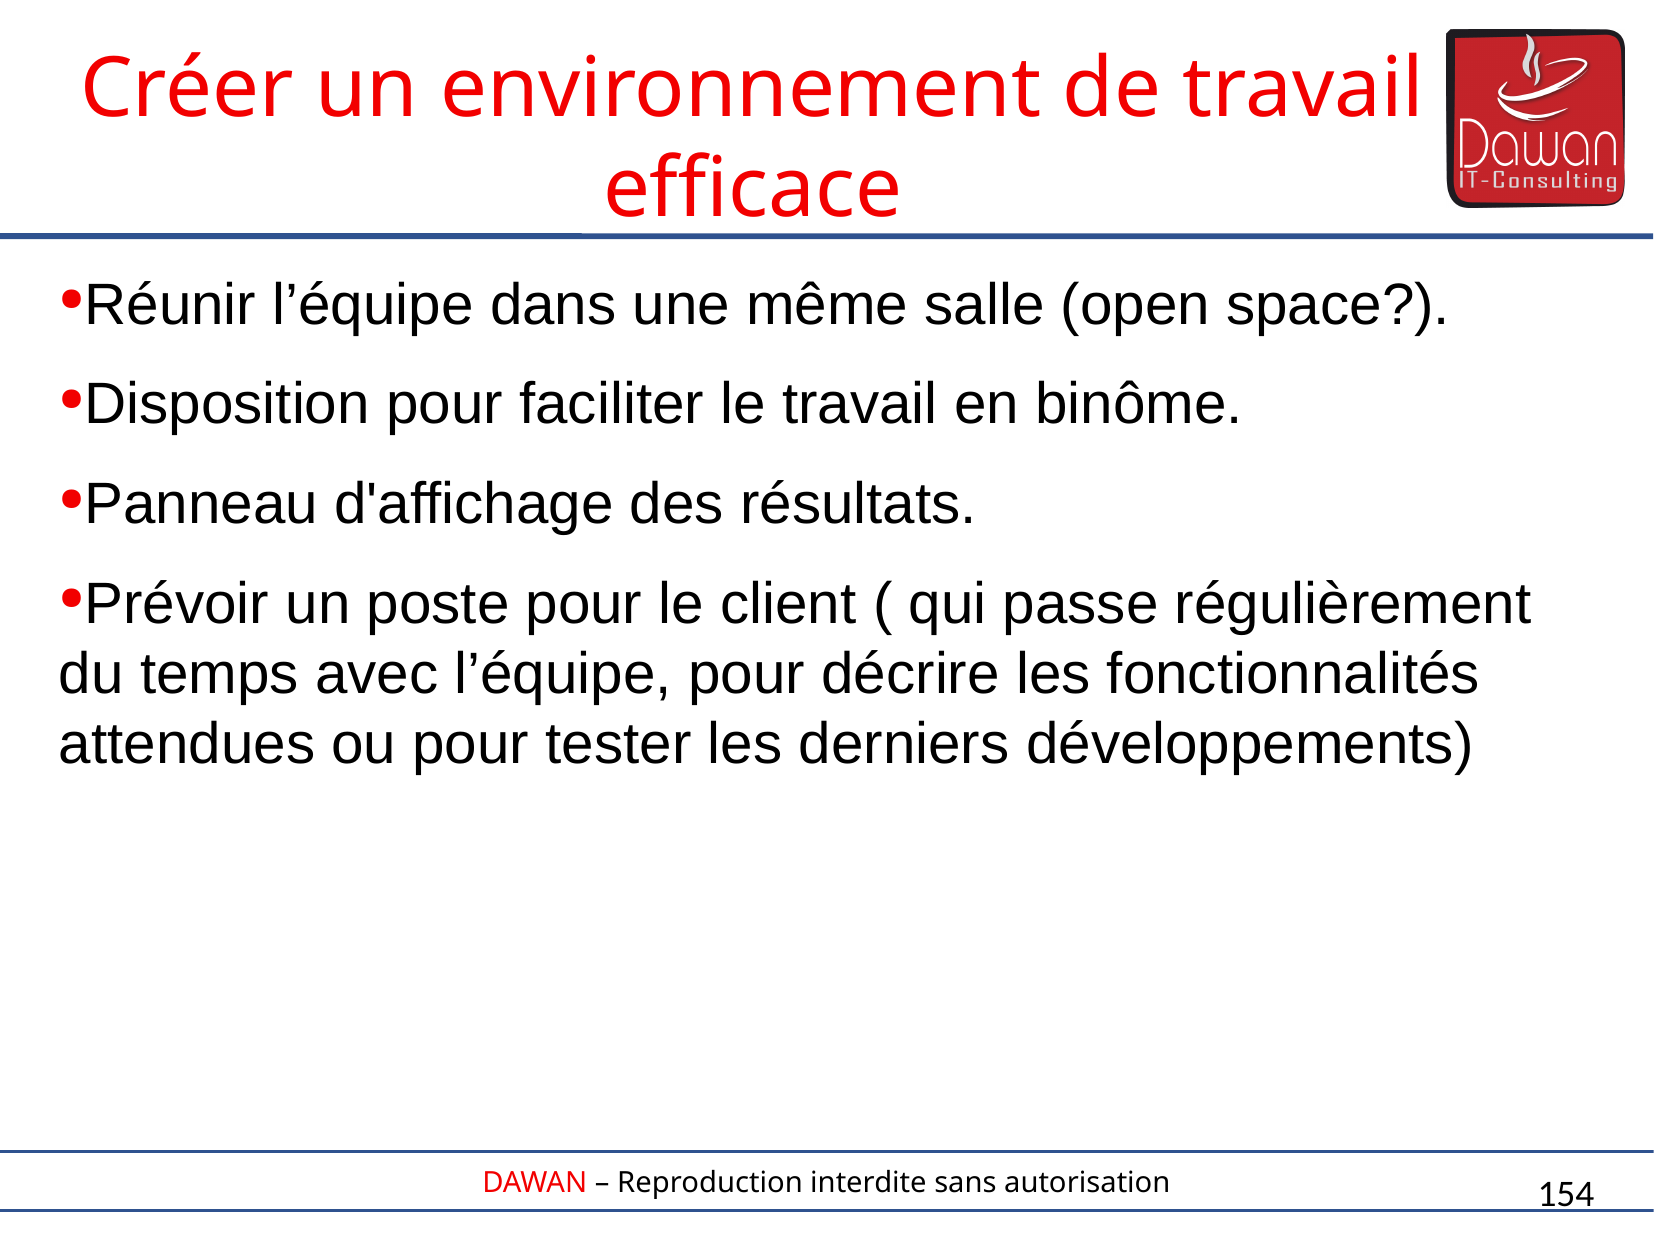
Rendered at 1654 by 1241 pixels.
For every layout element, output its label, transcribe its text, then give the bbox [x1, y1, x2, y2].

picture [1447, 29, 1625, 208]
title Créer un environnement de travail efficace [59, 29, 1447, 237]
text_box 154 [1535, 1169, 1595, 1233]
list Réunir l’équipe dans une même salle (open space?). Disposition pour faciliter le travail en binôme. Panneau d'affichage des résultats. Prévoir un poste pour le client ( qui passe régulièrement du temps avec l’équipe, pour décrire les fonctionnalités attendues ou pour tester les derniers développements) [59, 265, 1595, 1109]
